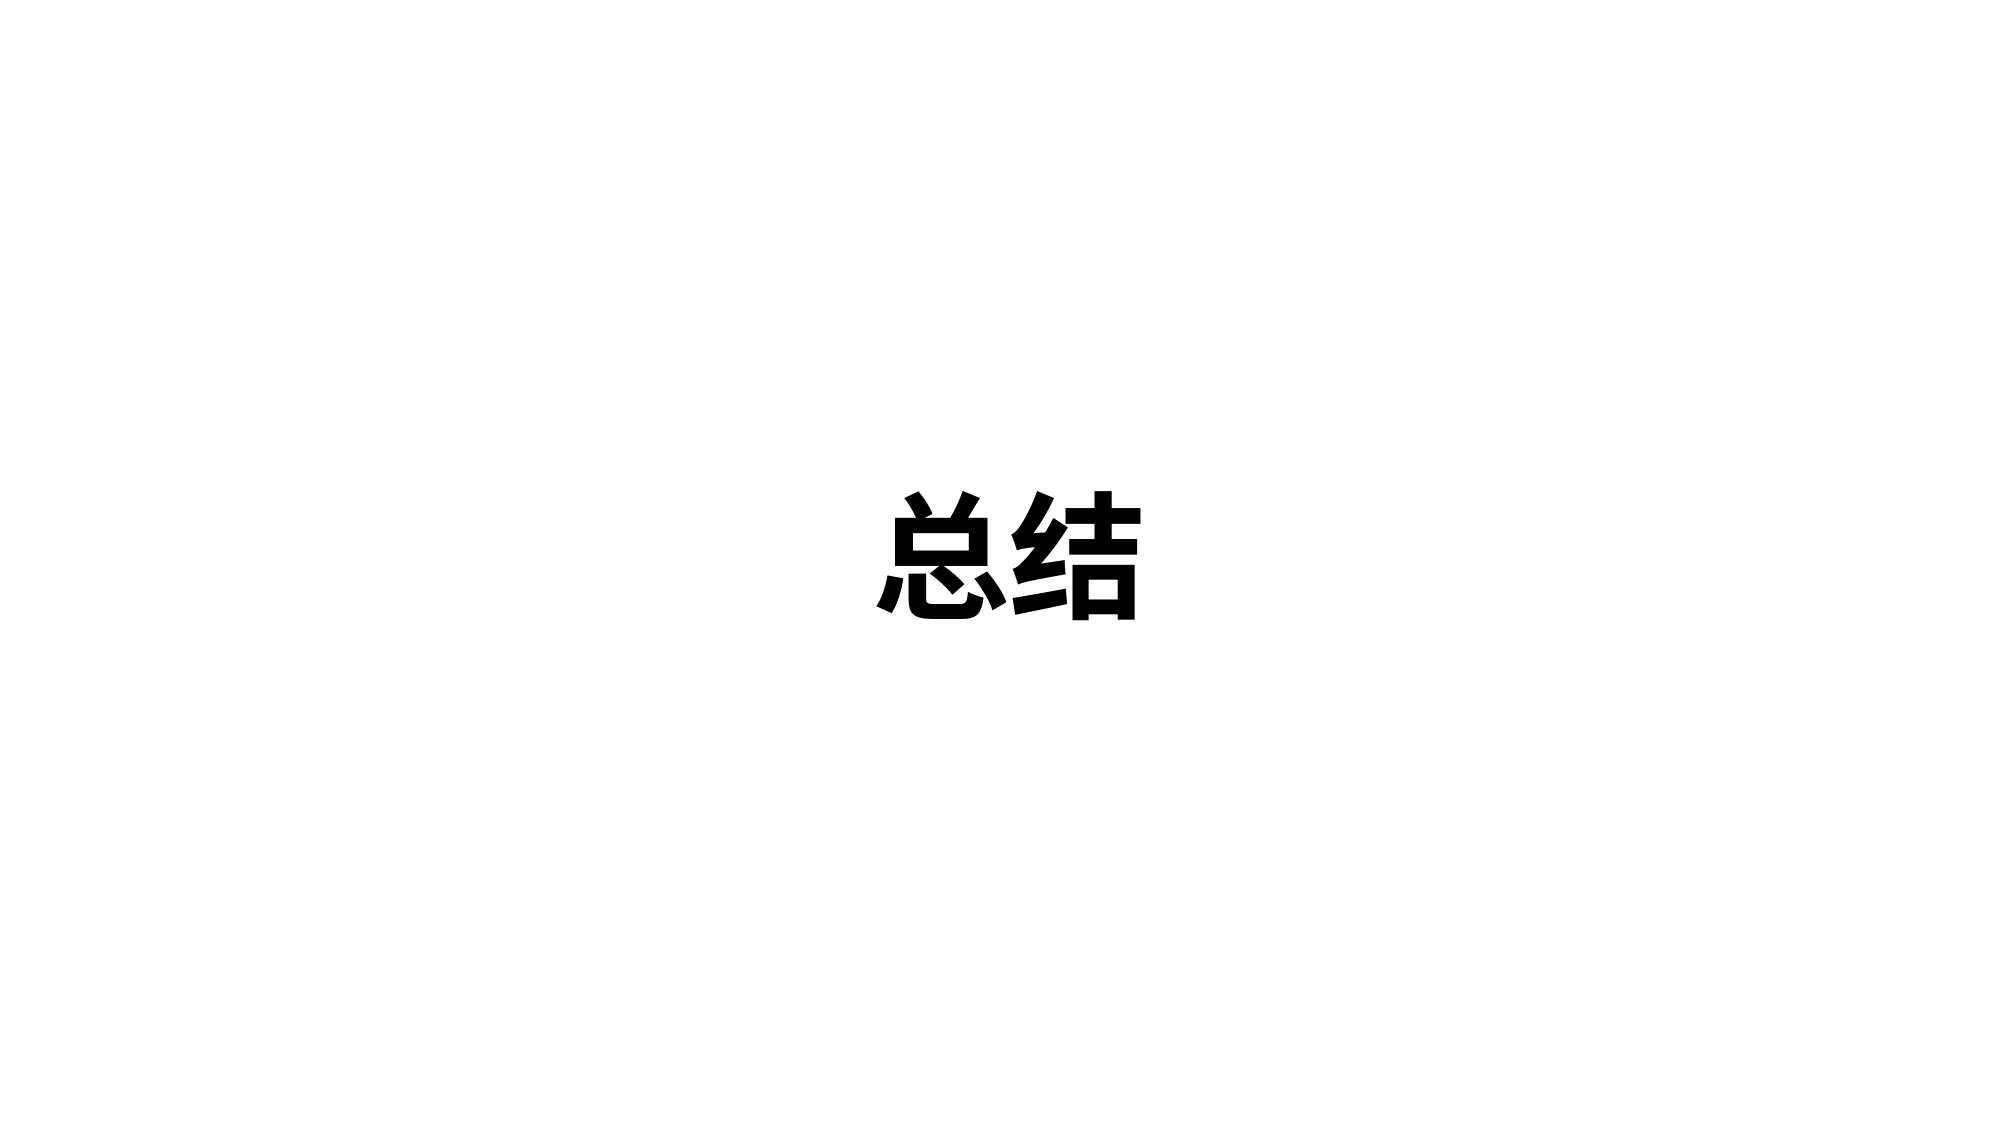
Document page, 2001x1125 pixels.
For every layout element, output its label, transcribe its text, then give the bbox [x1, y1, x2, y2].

title 总结 [177, 351, 1843, 646]
